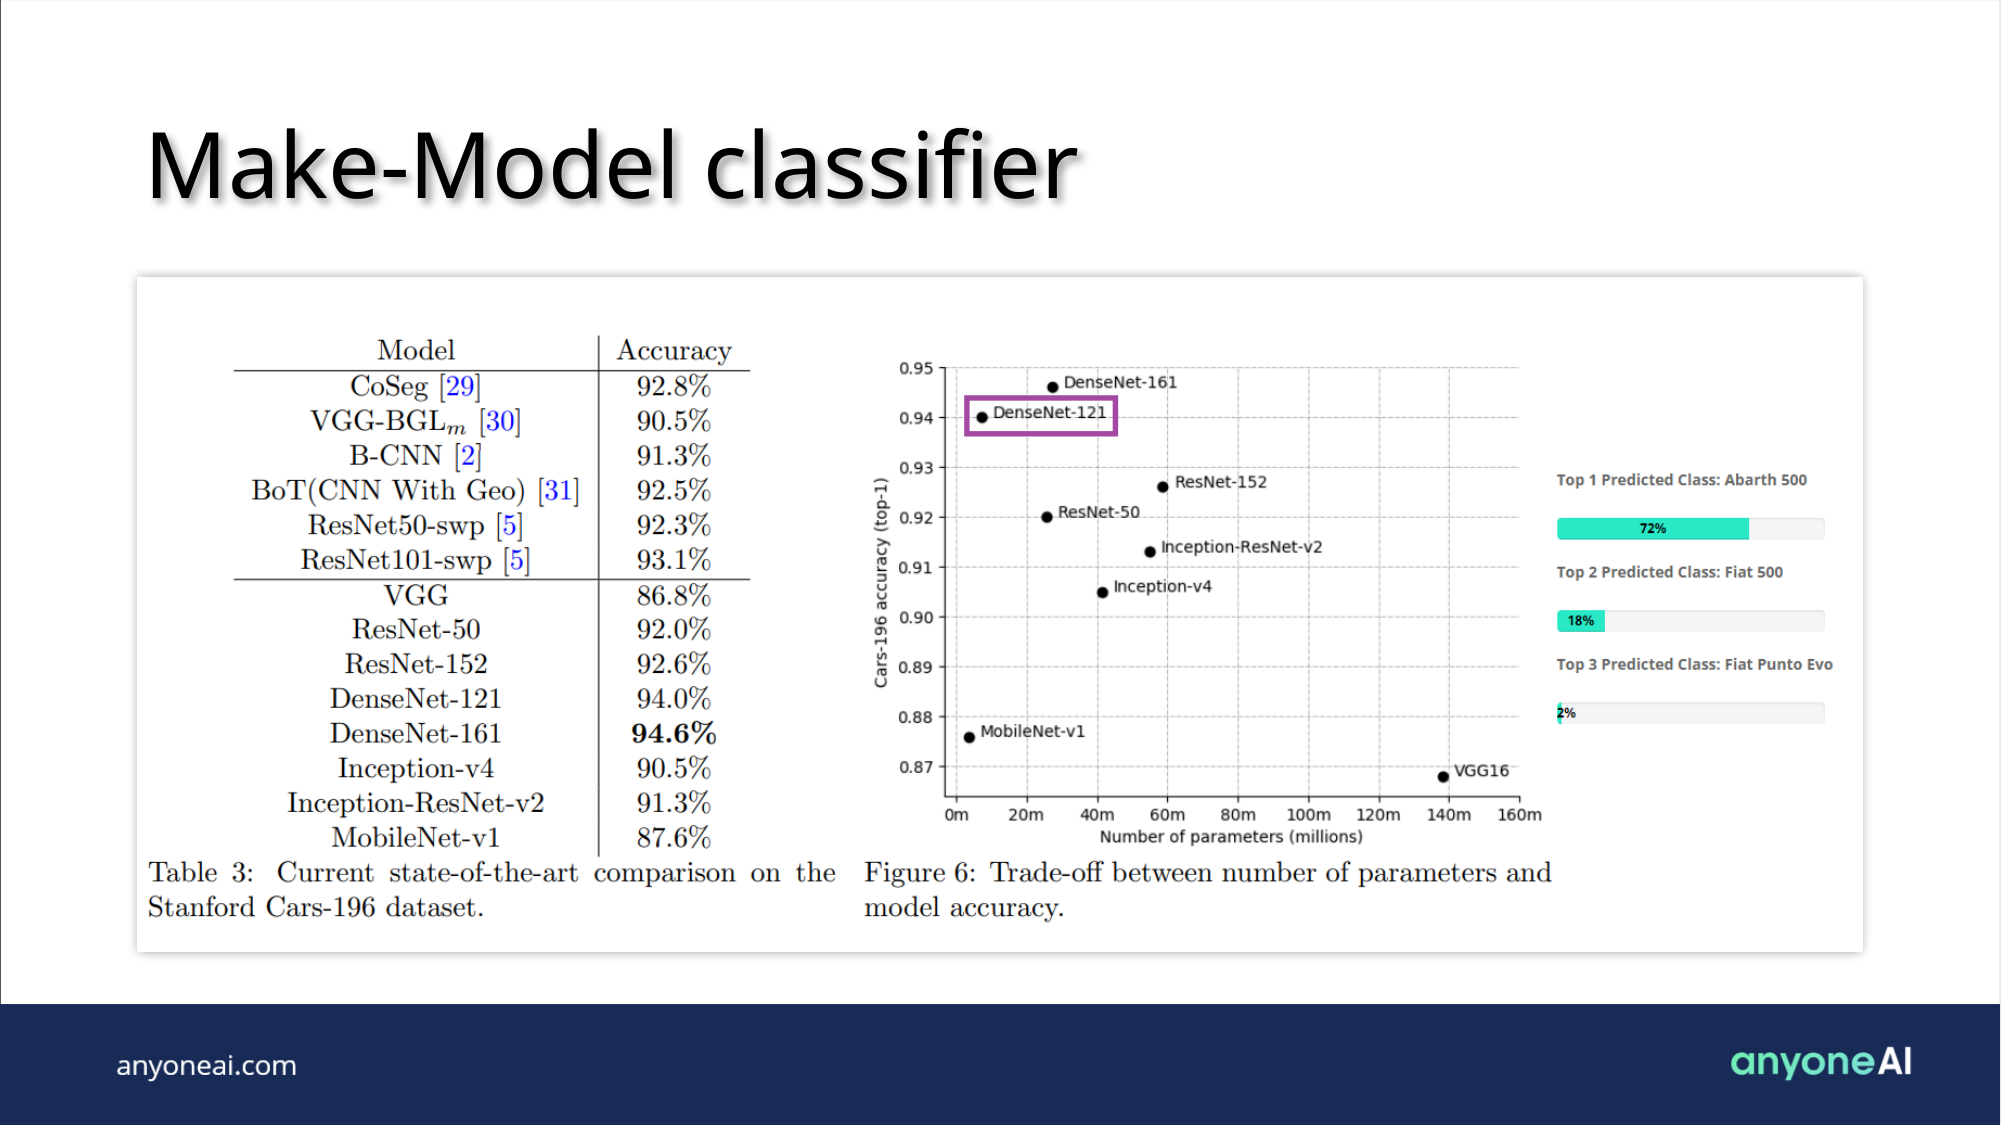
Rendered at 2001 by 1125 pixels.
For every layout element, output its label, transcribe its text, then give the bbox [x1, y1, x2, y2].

picture [0, 0, 2001, 1125]
title Make-Model classifier [136, 59, 1863, 271]
